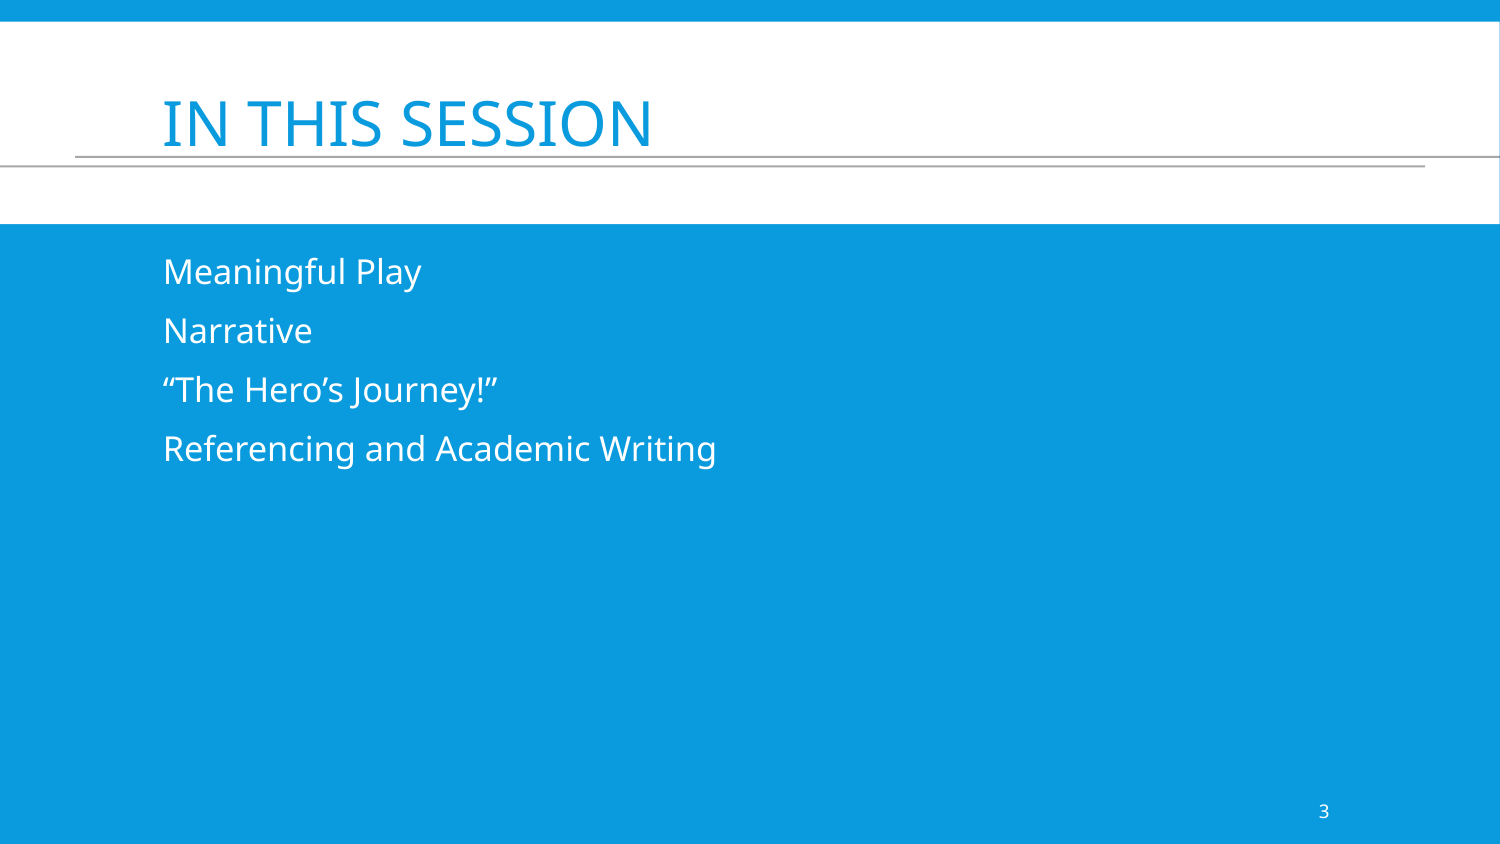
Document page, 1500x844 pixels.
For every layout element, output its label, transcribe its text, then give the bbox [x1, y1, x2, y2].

slide_number 3 [1311, 790, 1428, 836]
title In this session [147, 34, 1352, 221]
list Meaningful Play Narrative “The Hero’s Journey!” Referencing and Academic Writing [147, 247, 1352, 765]
